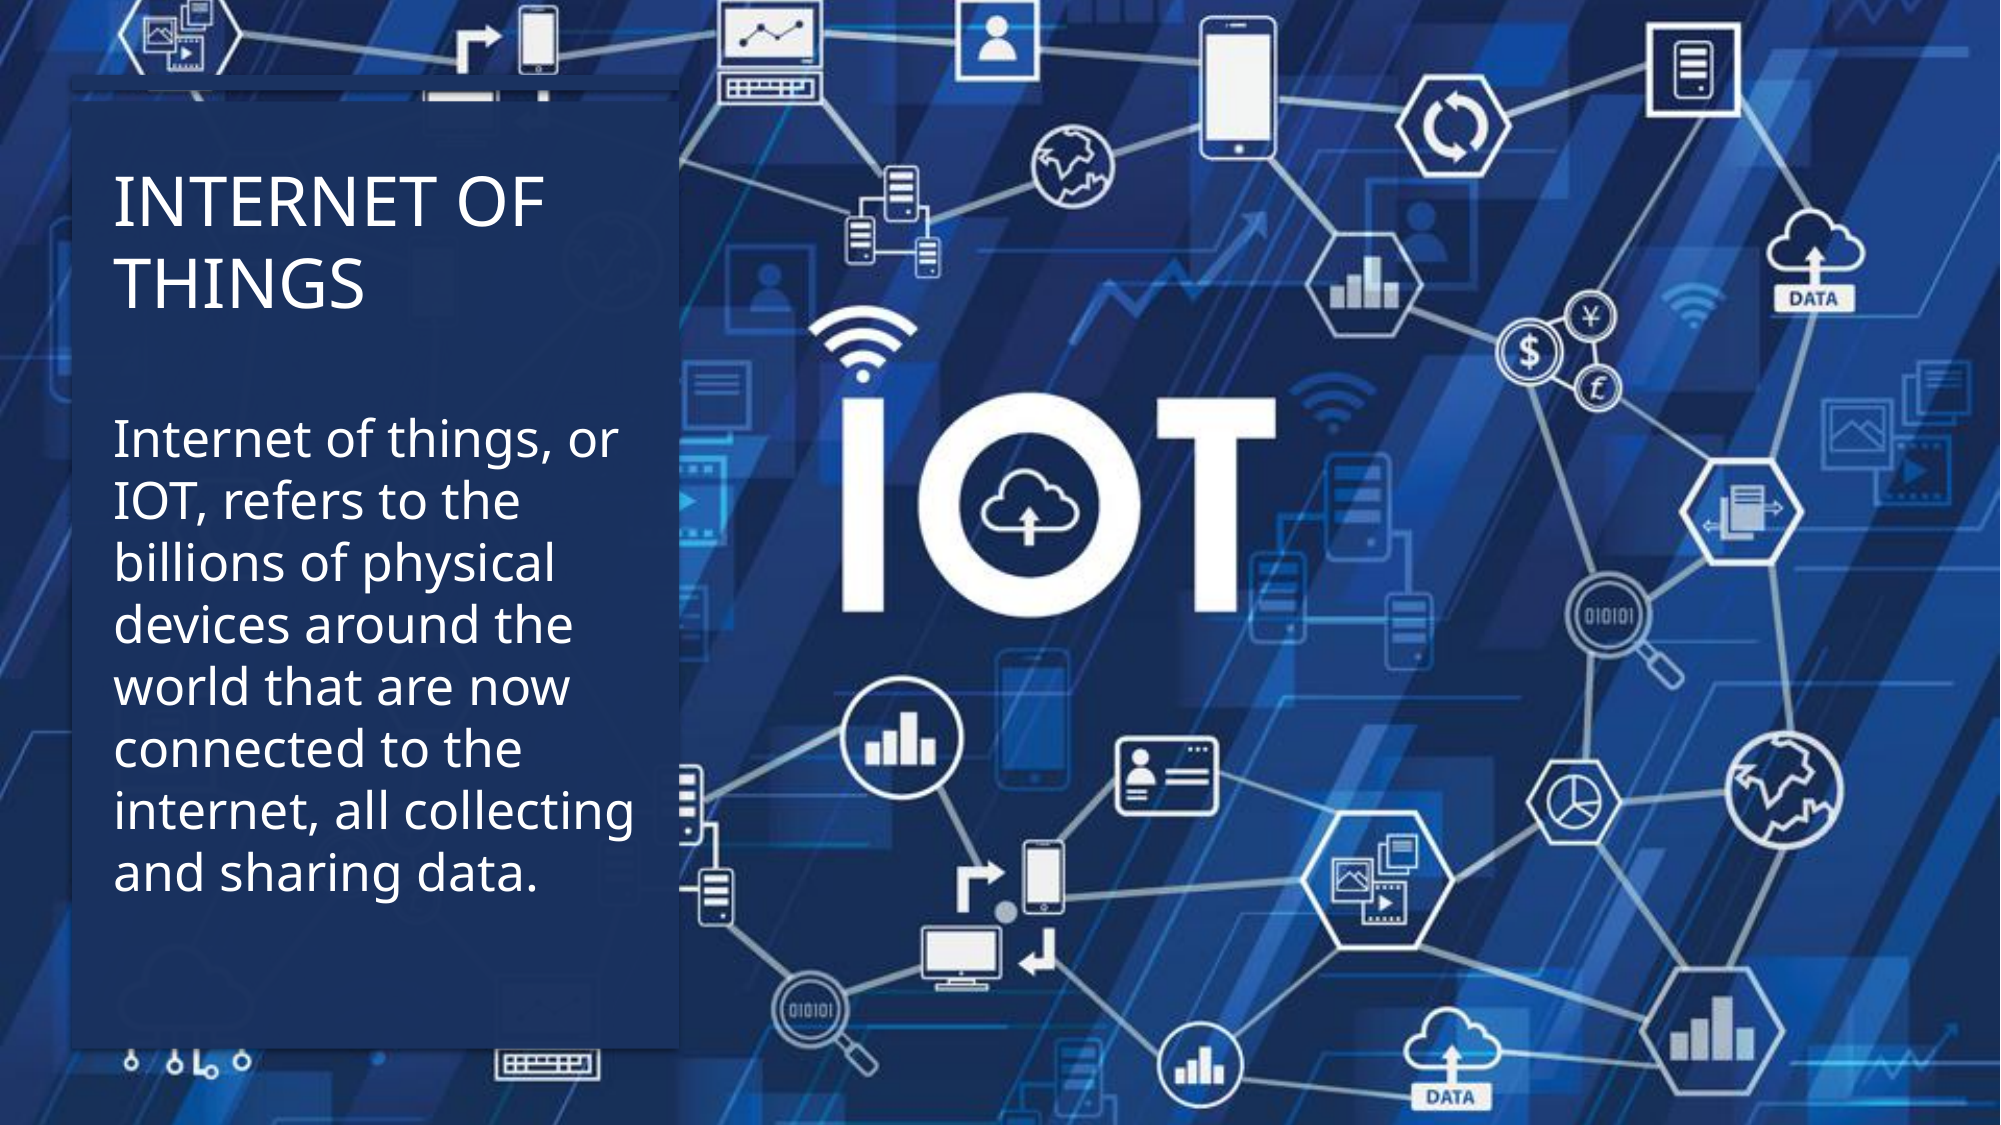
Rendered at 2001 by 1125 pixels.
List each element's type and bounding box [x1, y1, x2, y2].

text_box [71, 74, 680, 1049]
list [0, 0, 2000, 1125]
